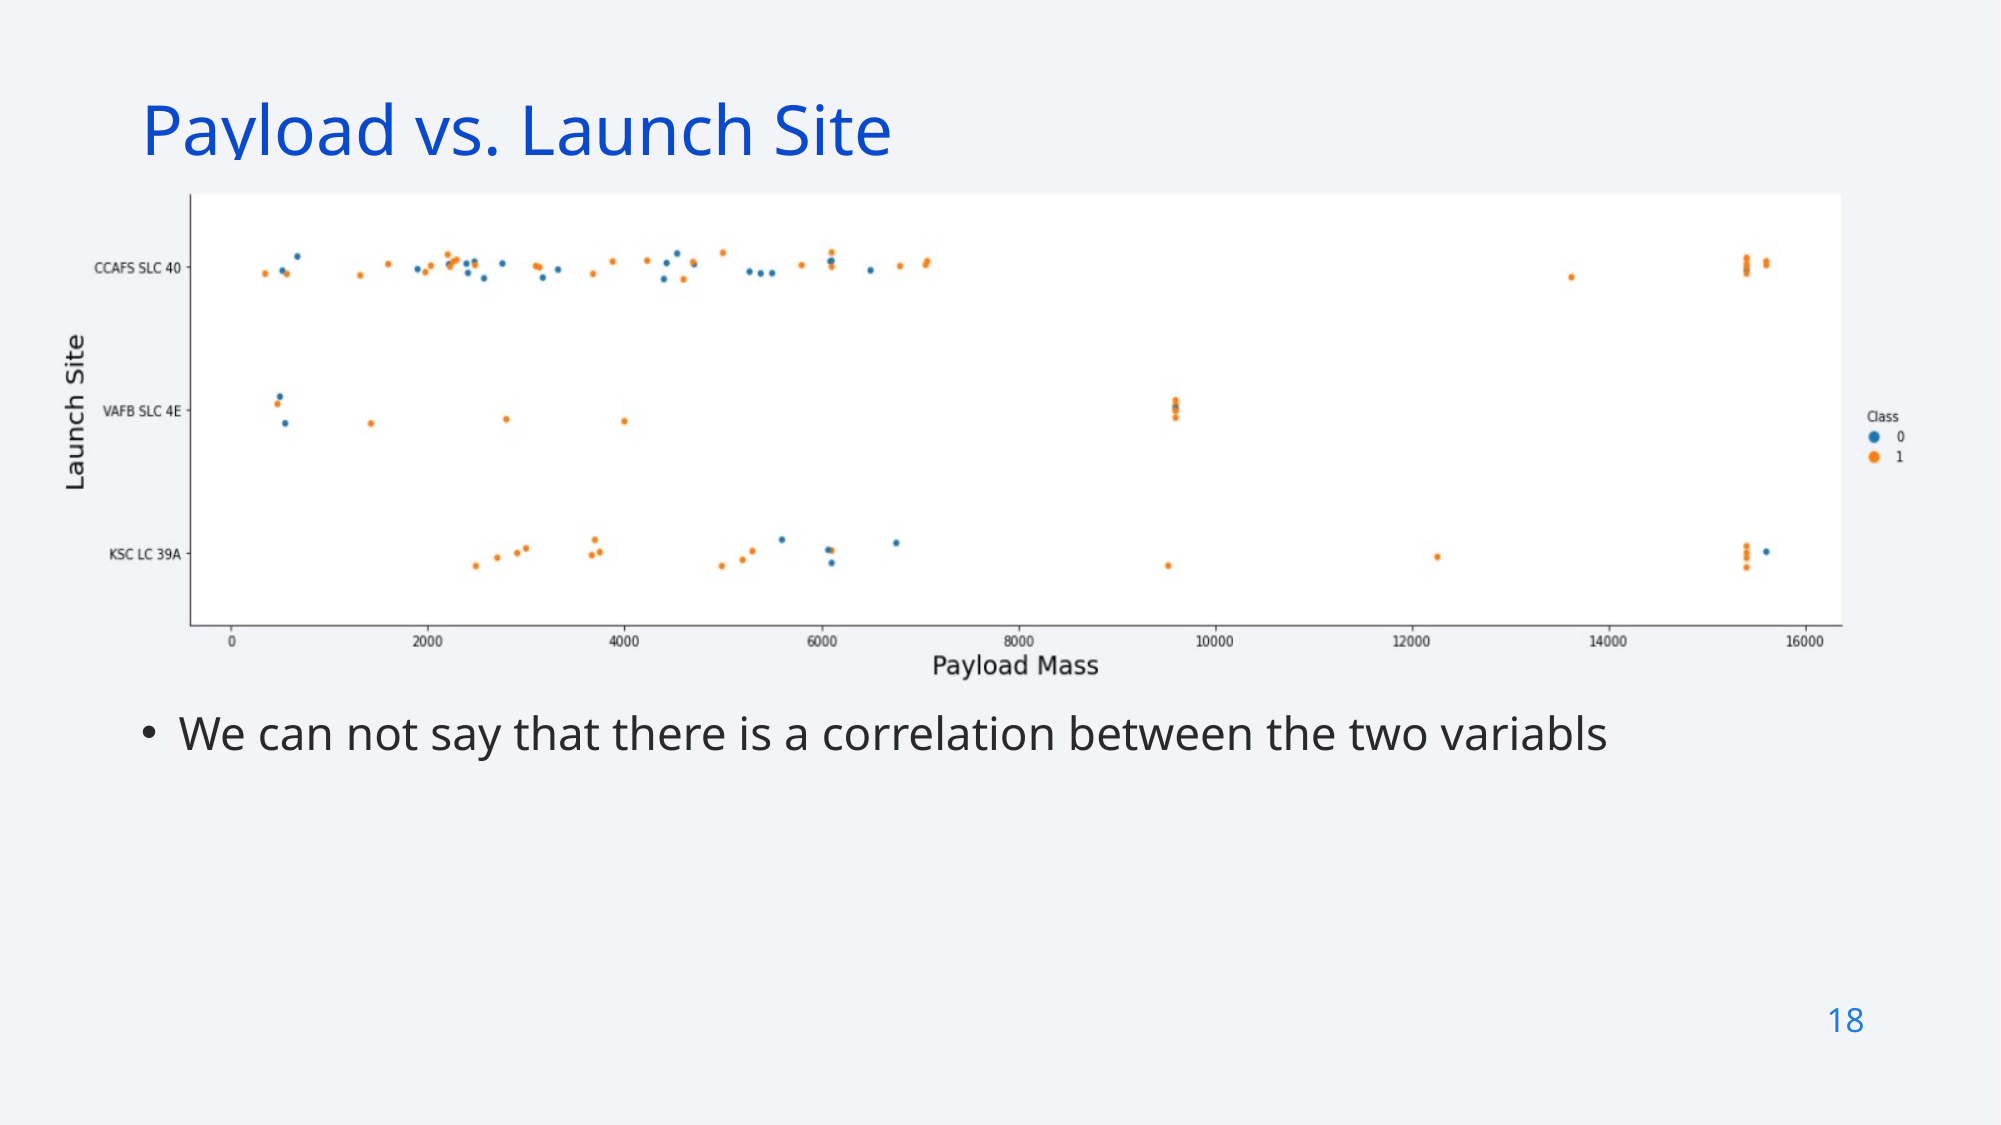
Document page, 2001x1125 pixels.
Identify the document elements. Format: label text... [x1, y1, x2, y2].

list We can not say that there is a correlation between the two variabls [126, 696, 1837, 965]
slide_number 18 [1429, 988, 1880, 1055]
picture [0, 0, 2001, 1125]
text_box Payload vs. Launch Site [126, 88, 1852, 160]
